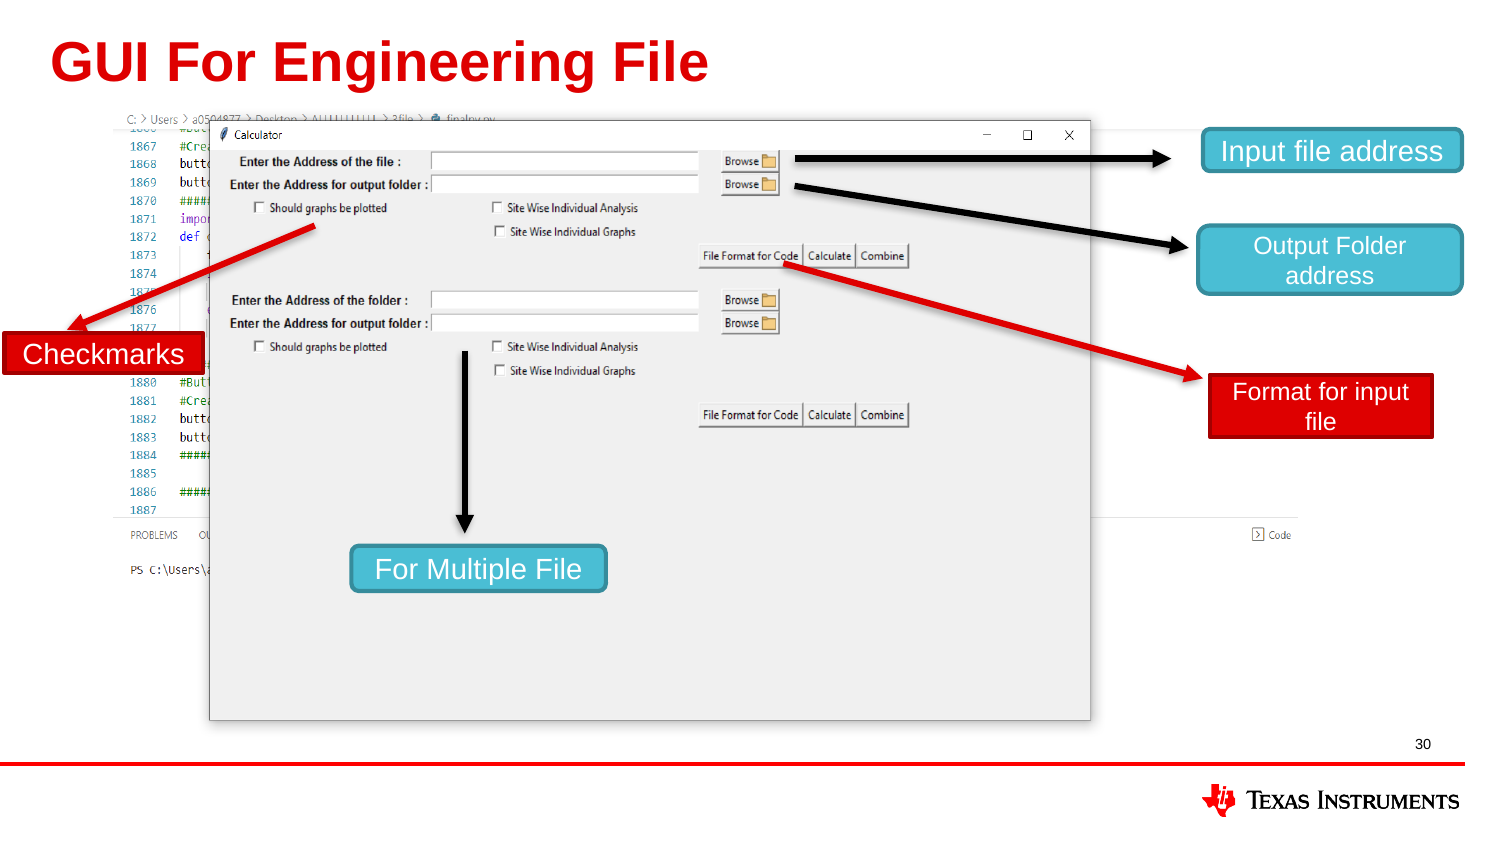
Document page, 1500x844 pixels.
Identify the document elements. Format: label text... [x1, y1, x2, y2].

title GUI For Engineering File [37, 13, 1426, 107]
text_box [66, 225, 316, 330]
picture [1202, 784, 1459, 817]
text_box Output Folder address [1449, 223, 1465, 296]
text_box Checkmarks [2, 331, 32, 375]
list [1299, 108, 1444, 755]
picture [113, 108, 1298, 754]
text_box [794, 185, 1190, 249]
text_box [783, 263, 1204, 379]
text_box Input file address [1449, 126, 1465, 174]
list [37, 108, 110, 755]
